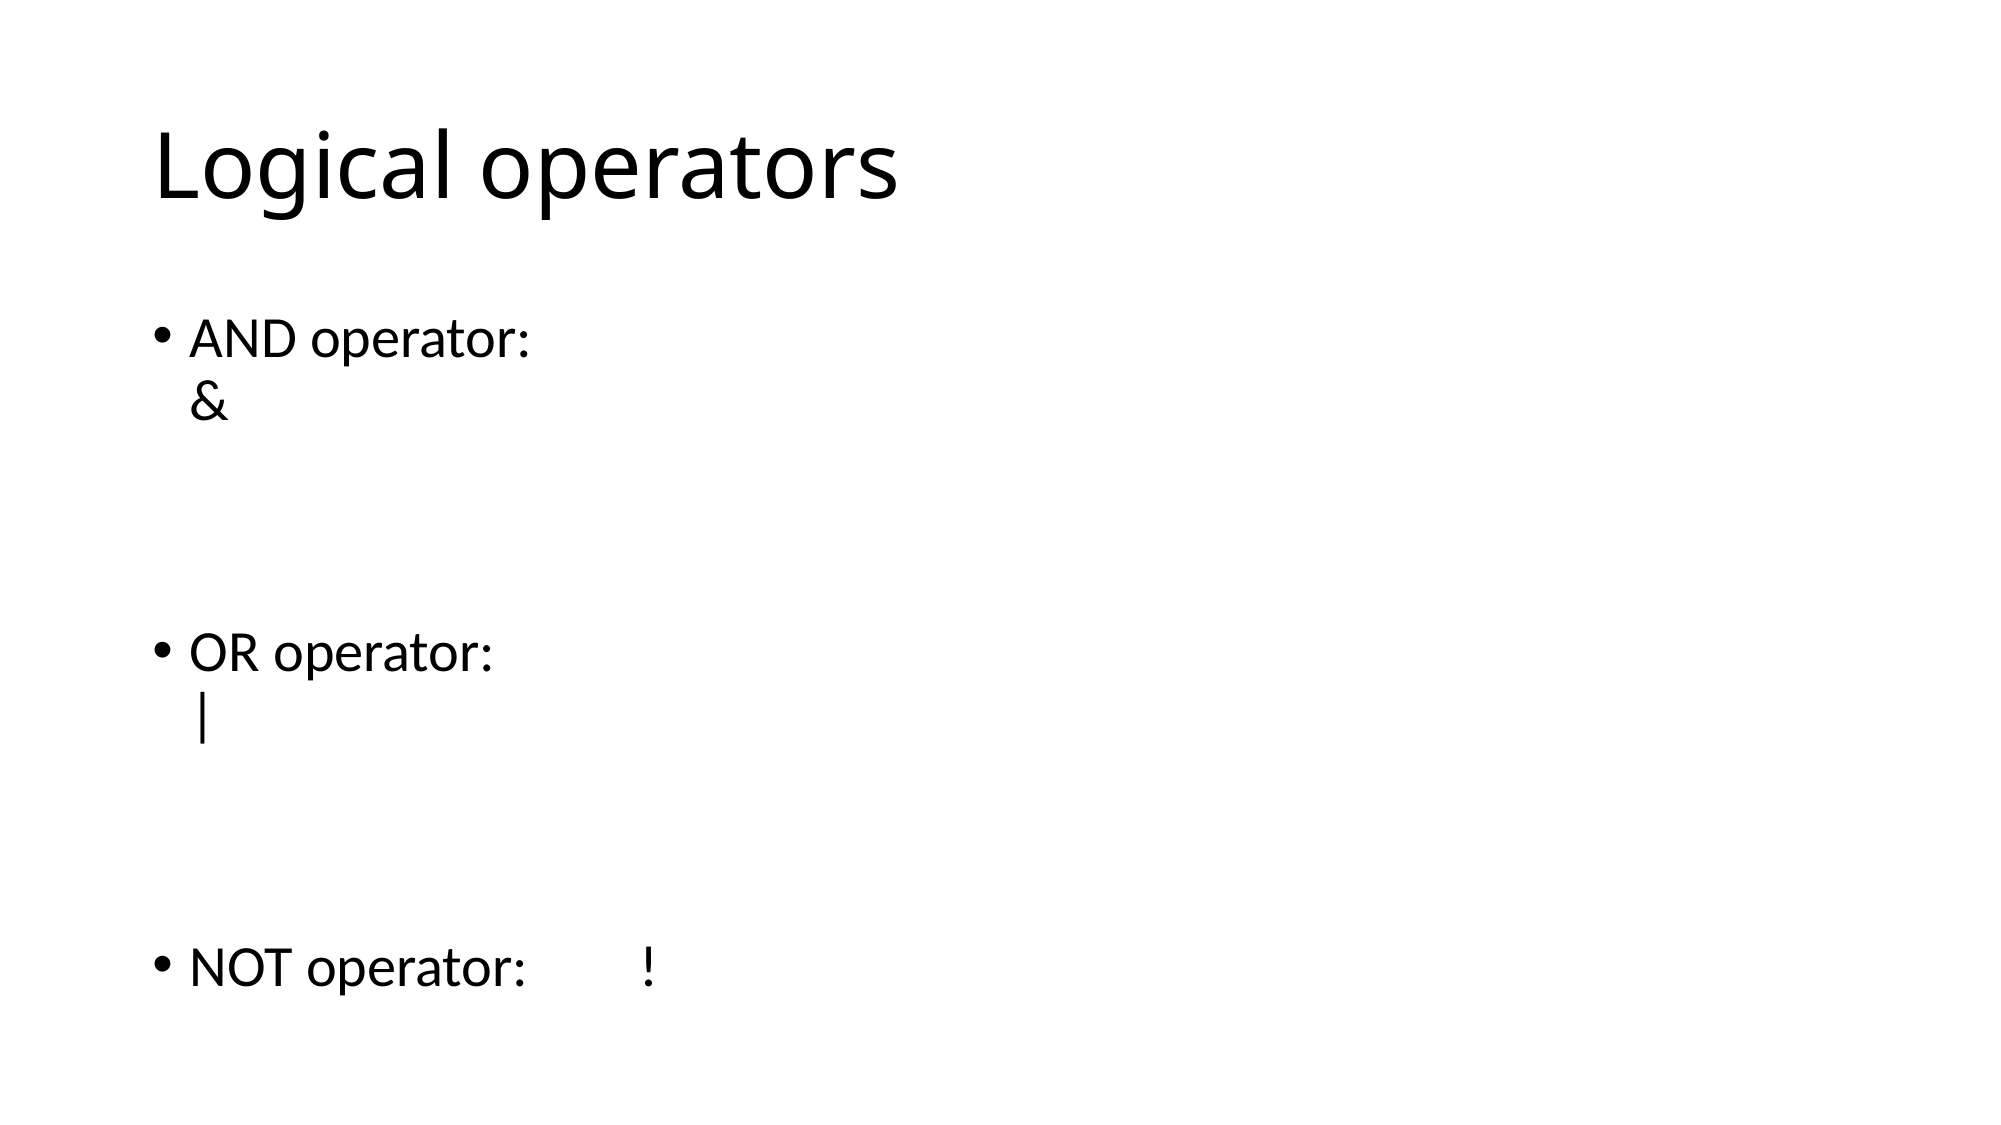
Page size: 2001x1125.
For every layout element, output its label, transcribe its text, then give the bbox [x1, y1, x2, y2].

title Logical operators [137, 59, 1863, 278]
list AND operator: & OR operator: | NOT operator: ! [137, 299, 679, 1014]
